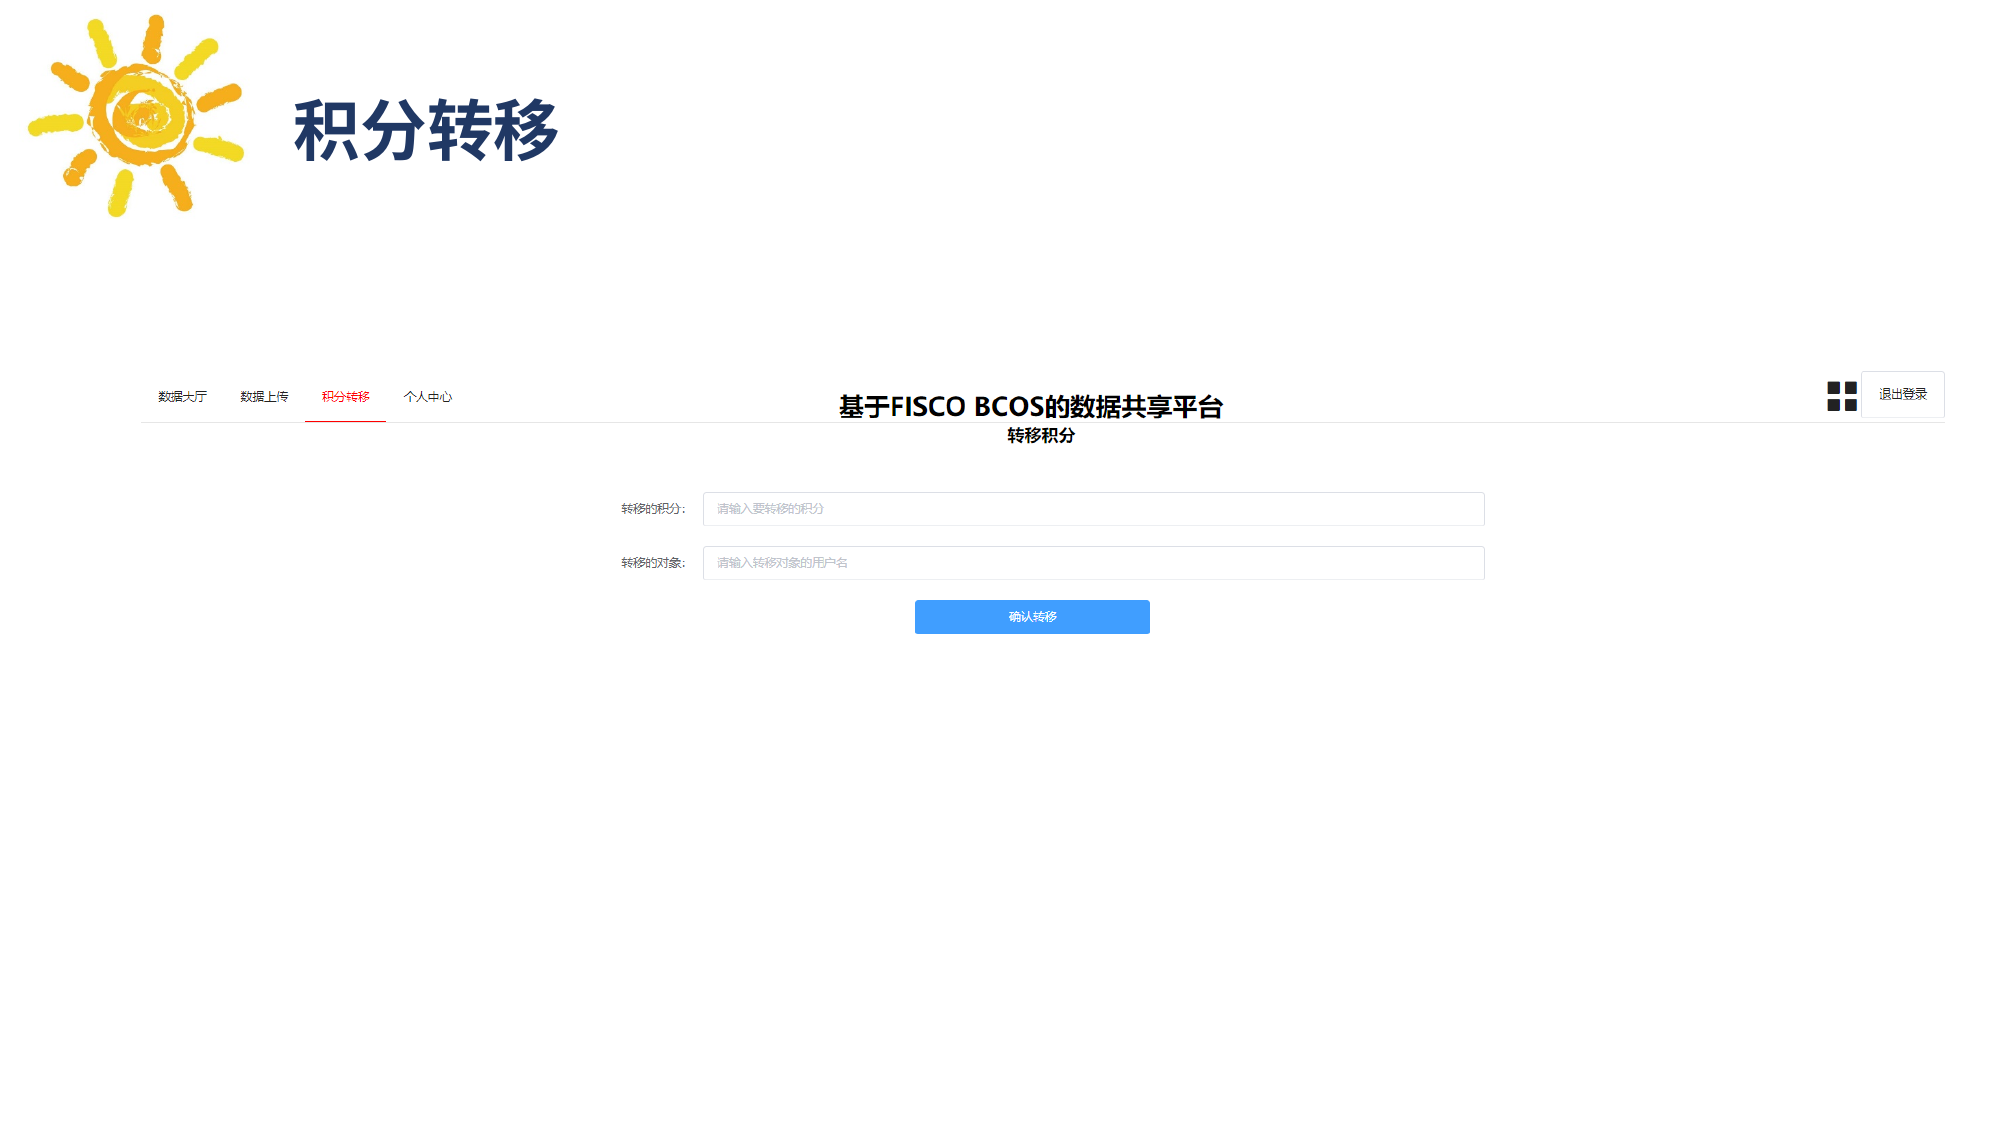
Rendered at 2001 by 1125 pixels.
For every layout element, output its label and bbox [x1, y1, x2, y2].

text_box [19, 0, 578, 232]
picture [137, 364, 1951, 761]
